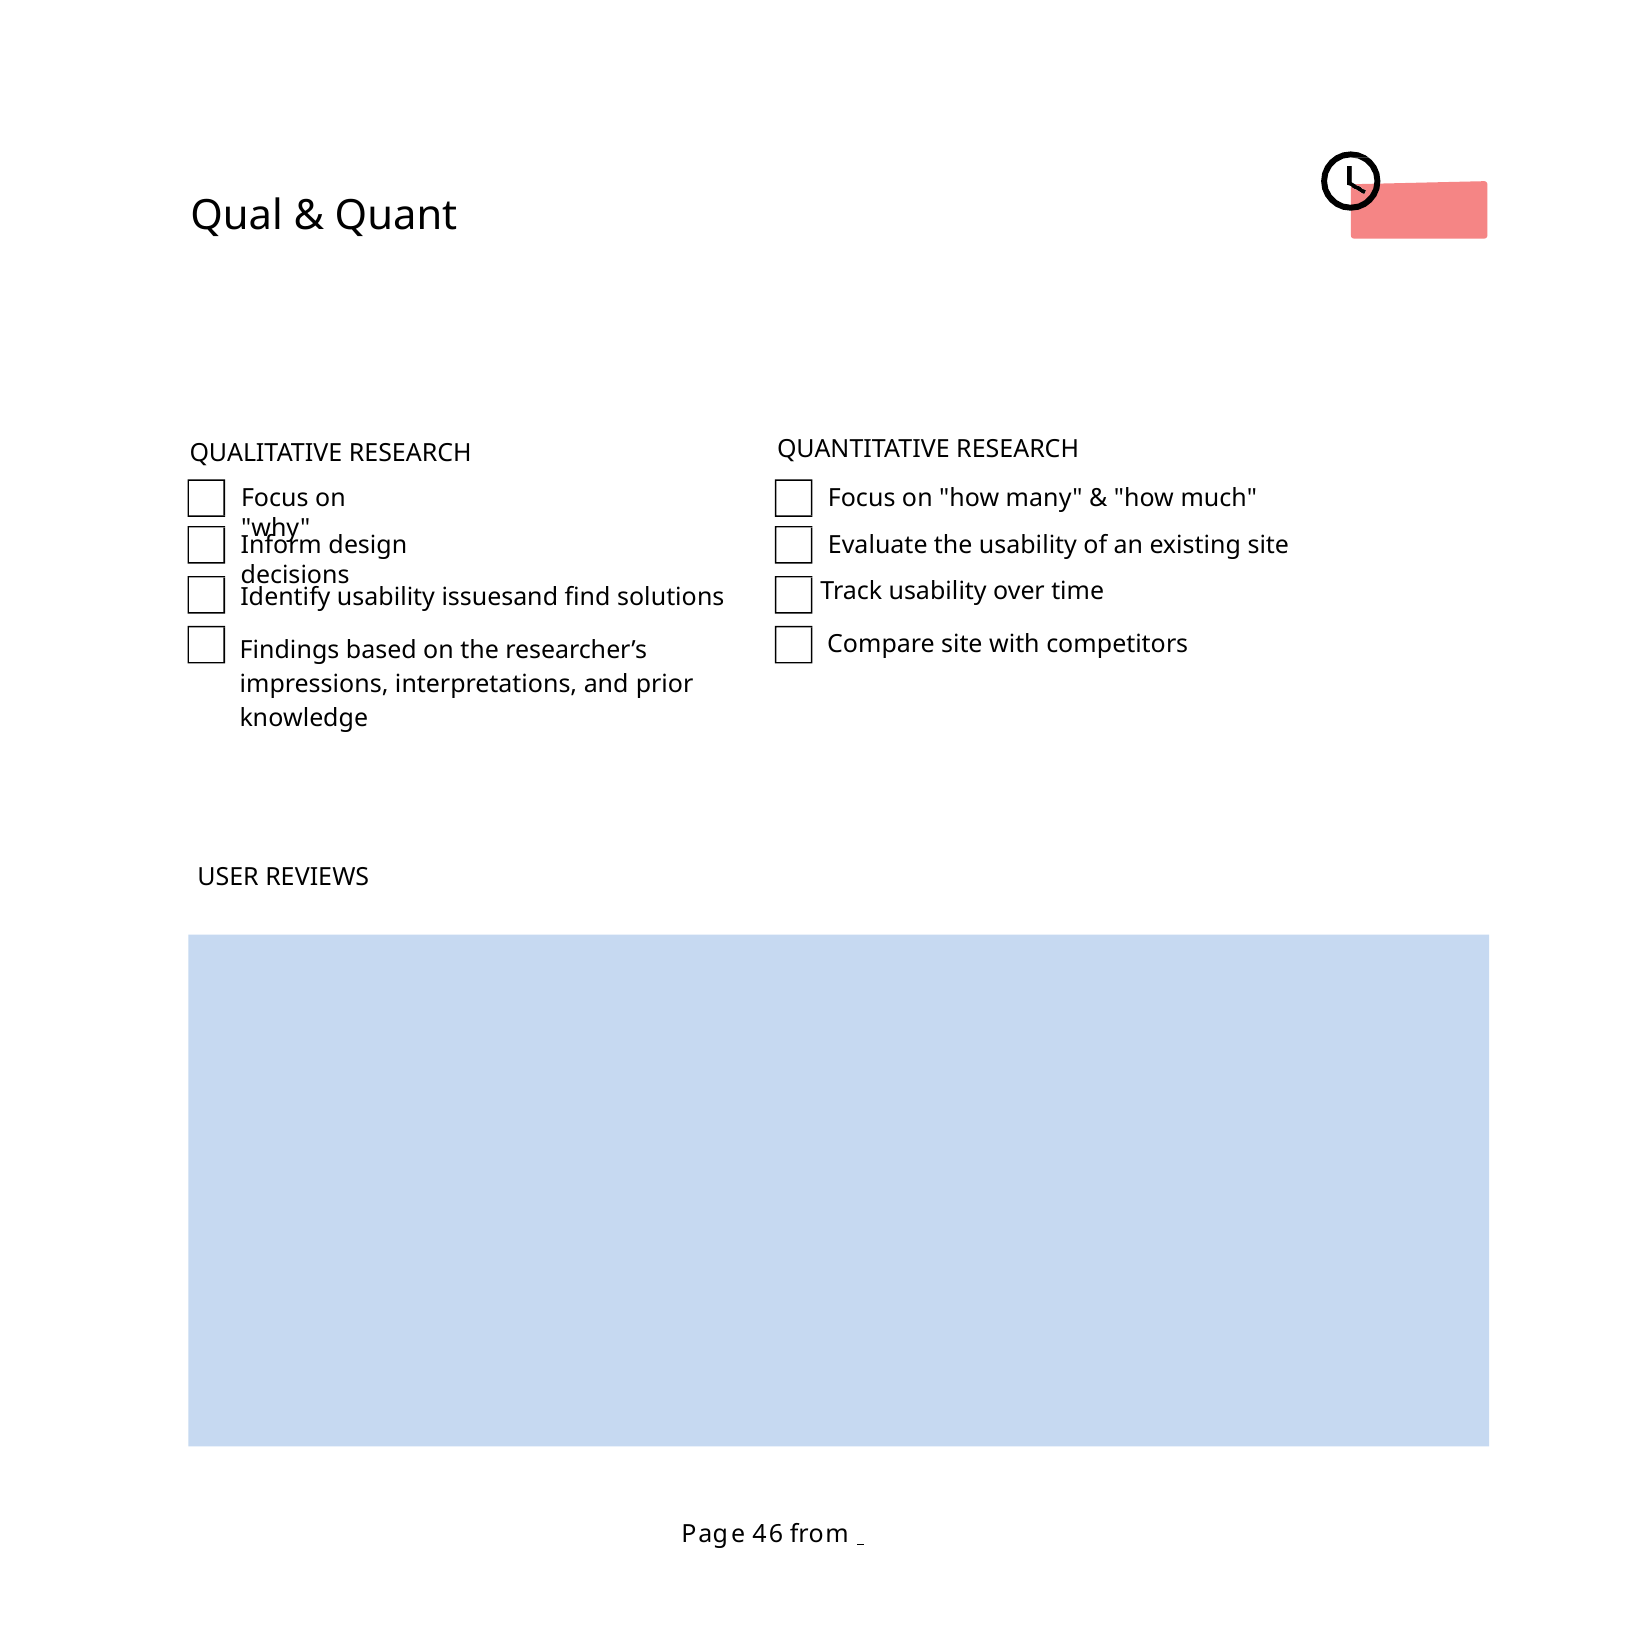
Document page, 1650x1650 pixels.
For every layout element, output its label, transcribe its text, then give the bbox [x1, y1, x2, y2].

text_box Focus on "why" [238, 479, 413, 526]
text_box Focus on "how many" & "how much" [825, 479, 1343, 512]
slide_number Page 46 from [679, 1521, 891, 1552]
text_box [186, 932, 1491, 1448]
text_box Compare site with competitors [824, 625, 1477, 658]
text_box [774, 576, 813, 614]
text_box Evaluate the usability of an existing site [825, 526, 1381, 559]
text_box USER REVIEWS [195, 858, 396, 891]
text_box Findings based on the researcher’s impressions, interpretations, and prior knowledge [237, 627, 763, 732]
text_box [187, 625, 226, 664]
text_box [774, 526, 813, 564]
text_box QUALITATIVE RESEARCH [187, 434, 509, 467]
text_box Identify usability issuesand find solutions [238, 578, 733, 611]
text_box [774, 625, 813, 664]
text_box [187, 576, 226, 614]
title Qual & Quant [188, 185, 1010, 464]
text_box [187, 479, 226, 517]
text_box [187, 526, 226, 564]
text_box [774, 479, 813, 517]
text_box Inform design decisions [238, 526, 509, 578]
text_box Track usability over time [818, 572, 1510, 605]
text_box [1320, 151, 1488, 239]
text_box QUANTITATIVE RESEARCH [774, 430, 1117, 463]
